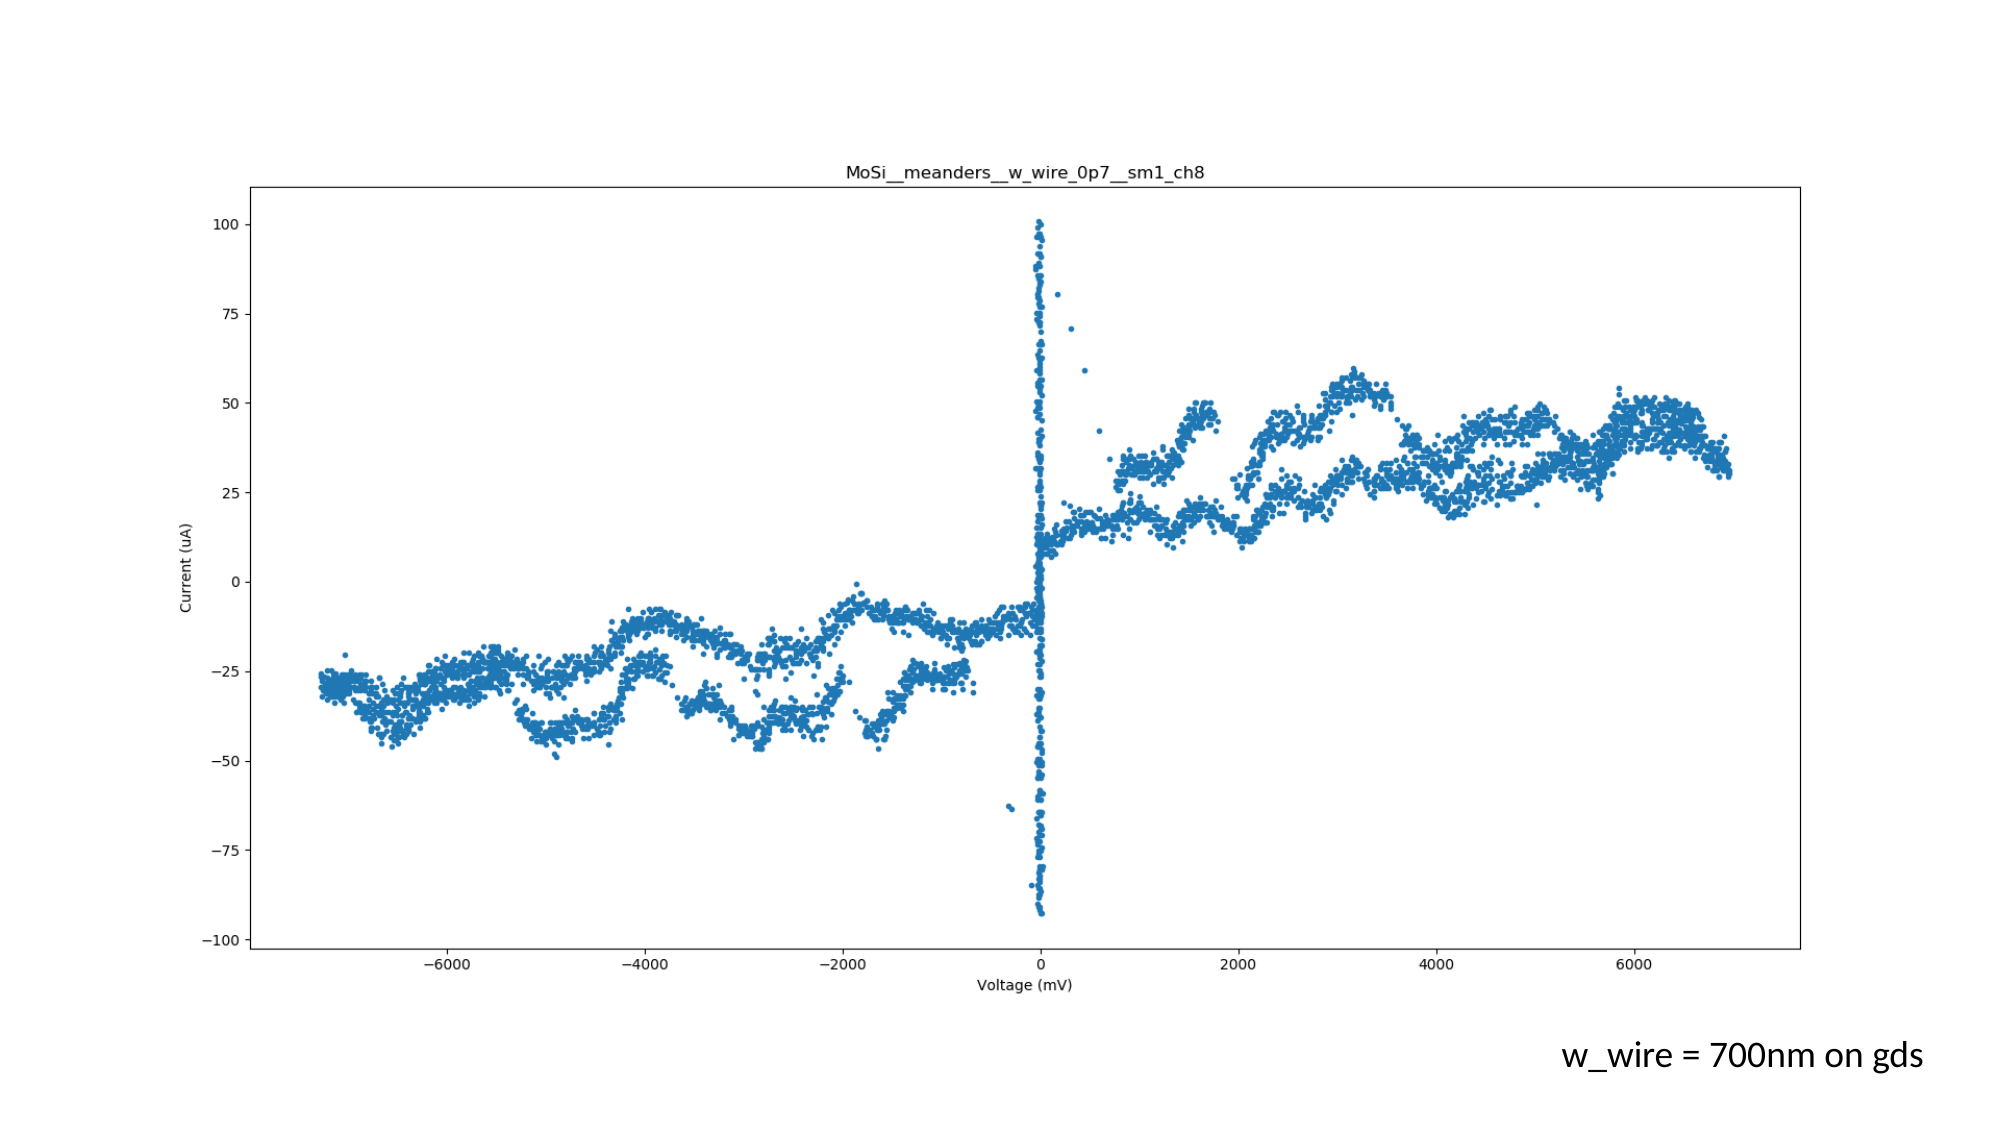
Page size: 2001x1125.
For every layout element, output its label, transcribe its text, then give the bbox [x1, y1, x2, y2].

text_box w_wire = 700nm on gds [1546, 1057, 1940, 1082]
picture [0, 68, 2000, 1057]
